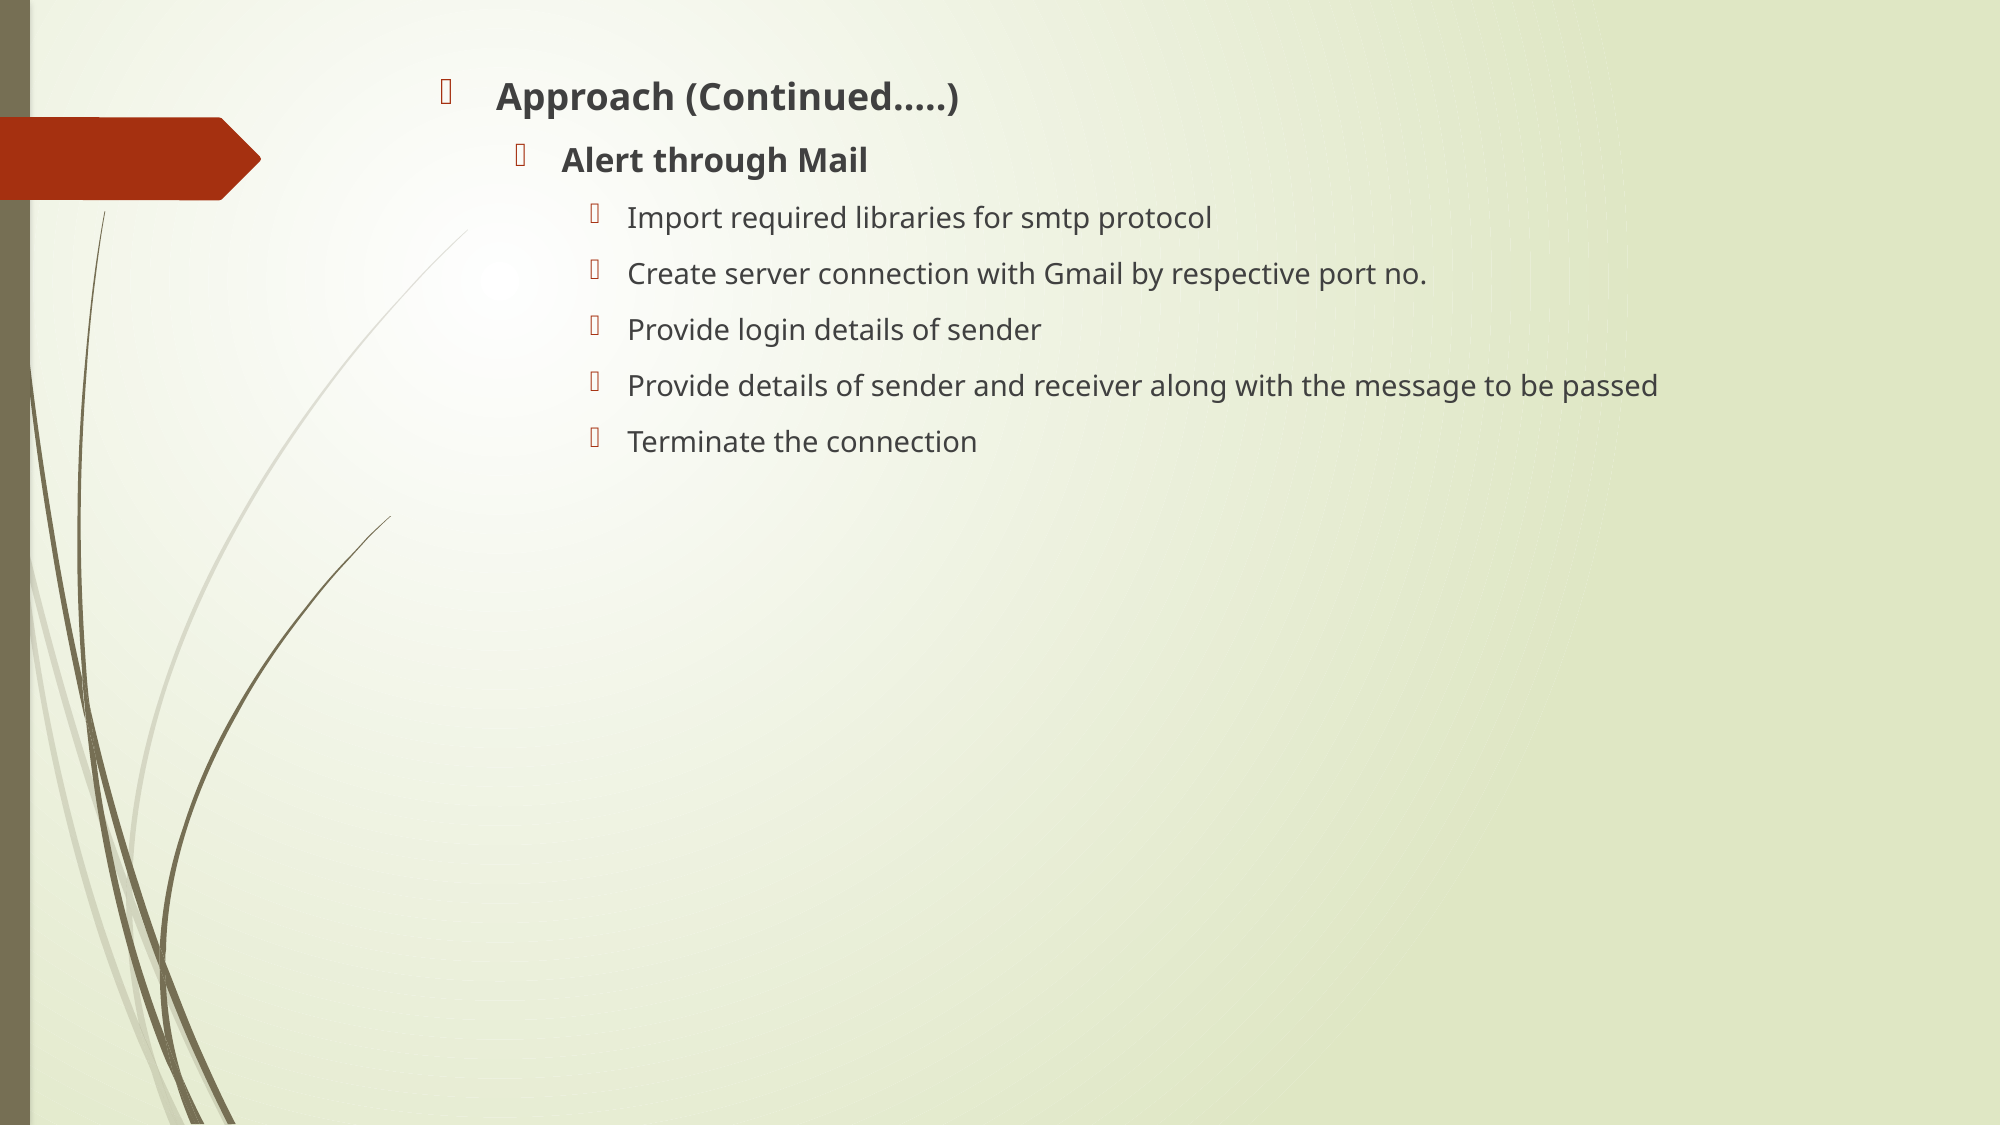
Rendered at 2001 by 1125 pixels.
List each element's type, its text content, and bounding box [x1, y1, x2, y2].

list Approach (Continued…..) Alert through Mail Import required libraries for smtp protocol Create server connection with Gmail by respective port no. Provide login details of sender Provide details of sender and receiver along with the message to be passed Terminate the connection [424, 65, 1888, 602]
